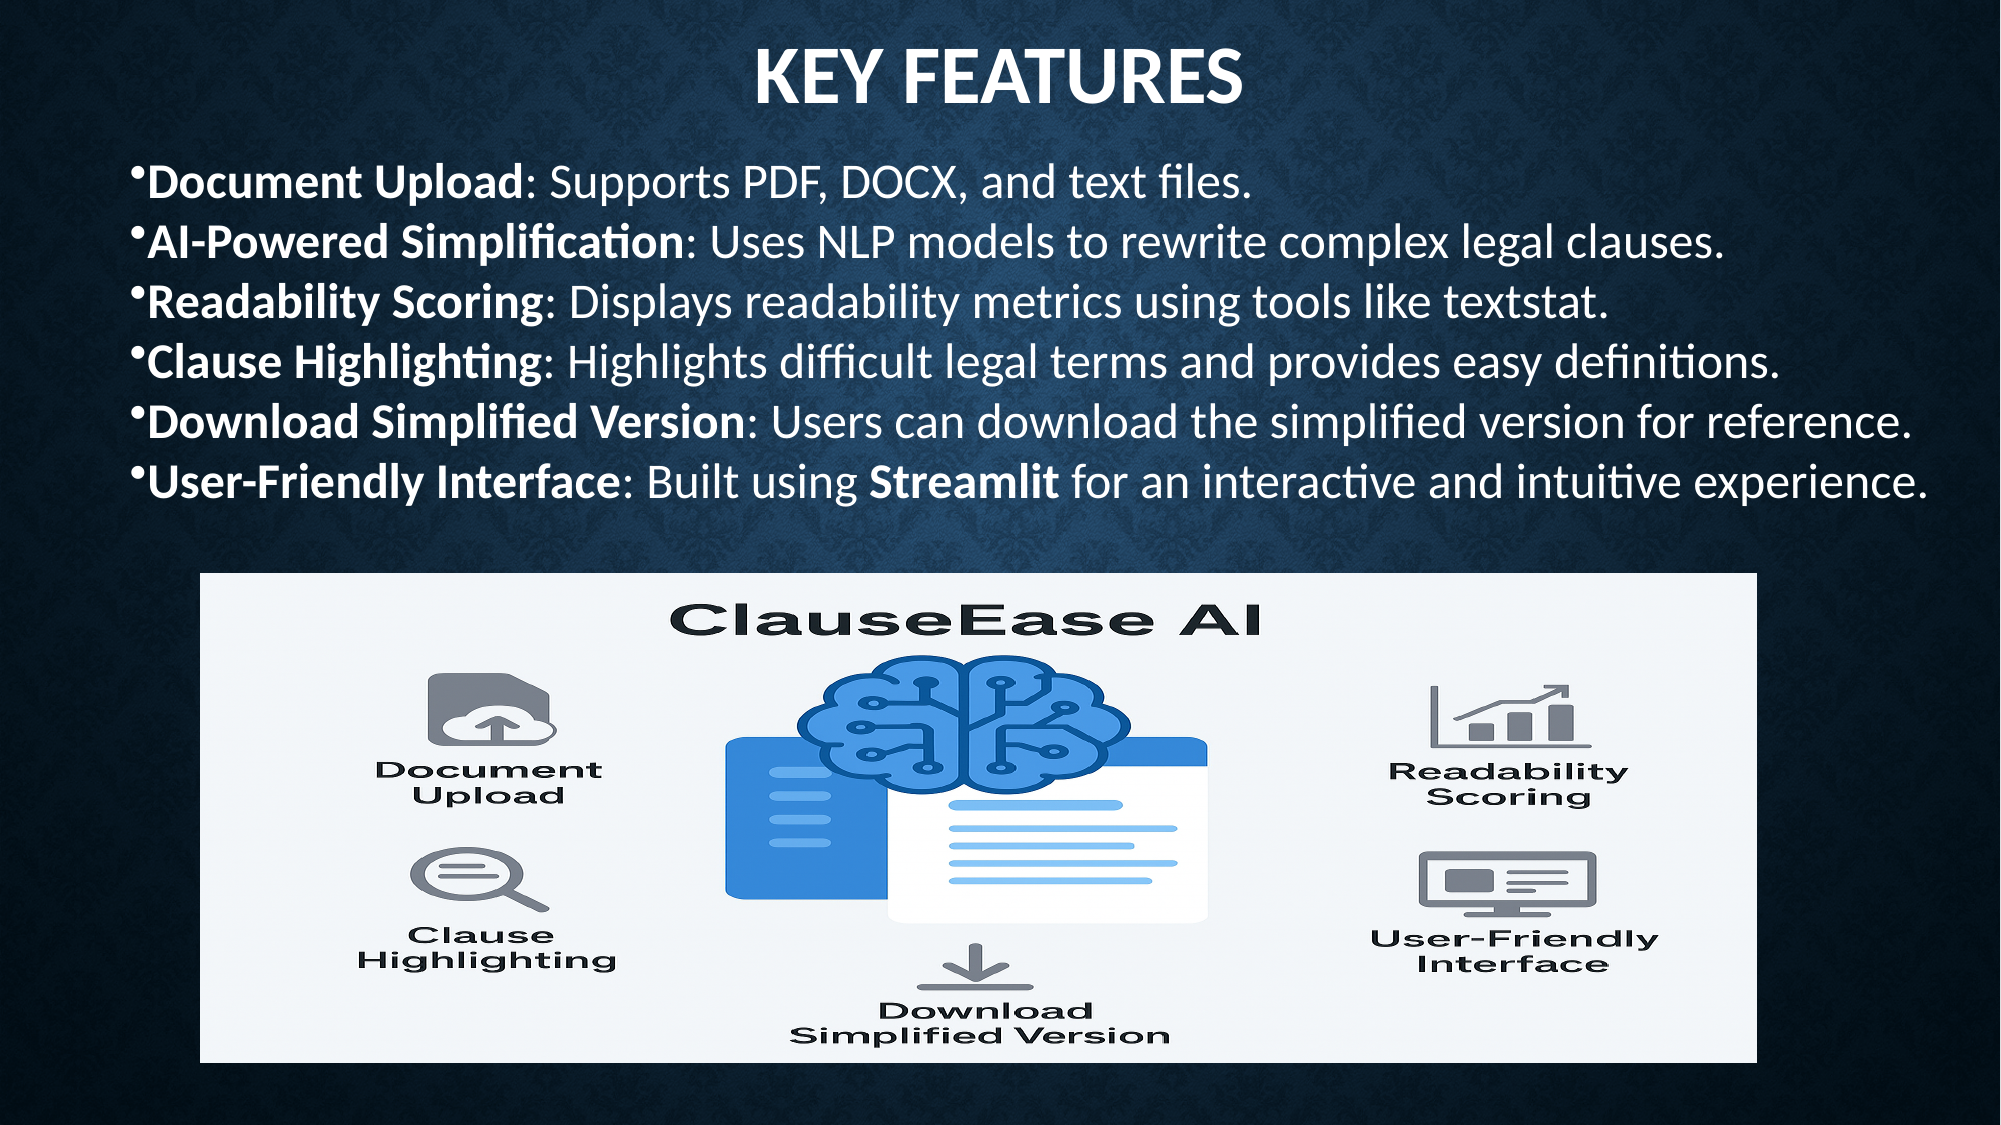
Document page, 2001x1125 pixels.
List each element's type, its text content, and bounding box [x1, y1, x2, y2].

picture [199, 573, 1758, 1063]
list Document Upload: Supports PDF, DOCX, and text files. AI-Powered Simplification: Uses NLP models to rewrite complex legal clauses. Readability Scoring: Displays readability metrics using tools like textstat. Clause Highlighting: Highlights difficult legal terms and provides easy definitions. Download Simplified Version: Users can download the simplified version for reference. User-Friendly Interface: Built using Streamlit for an interactive and intuitive experience. [114, 2, 1971, 655]
